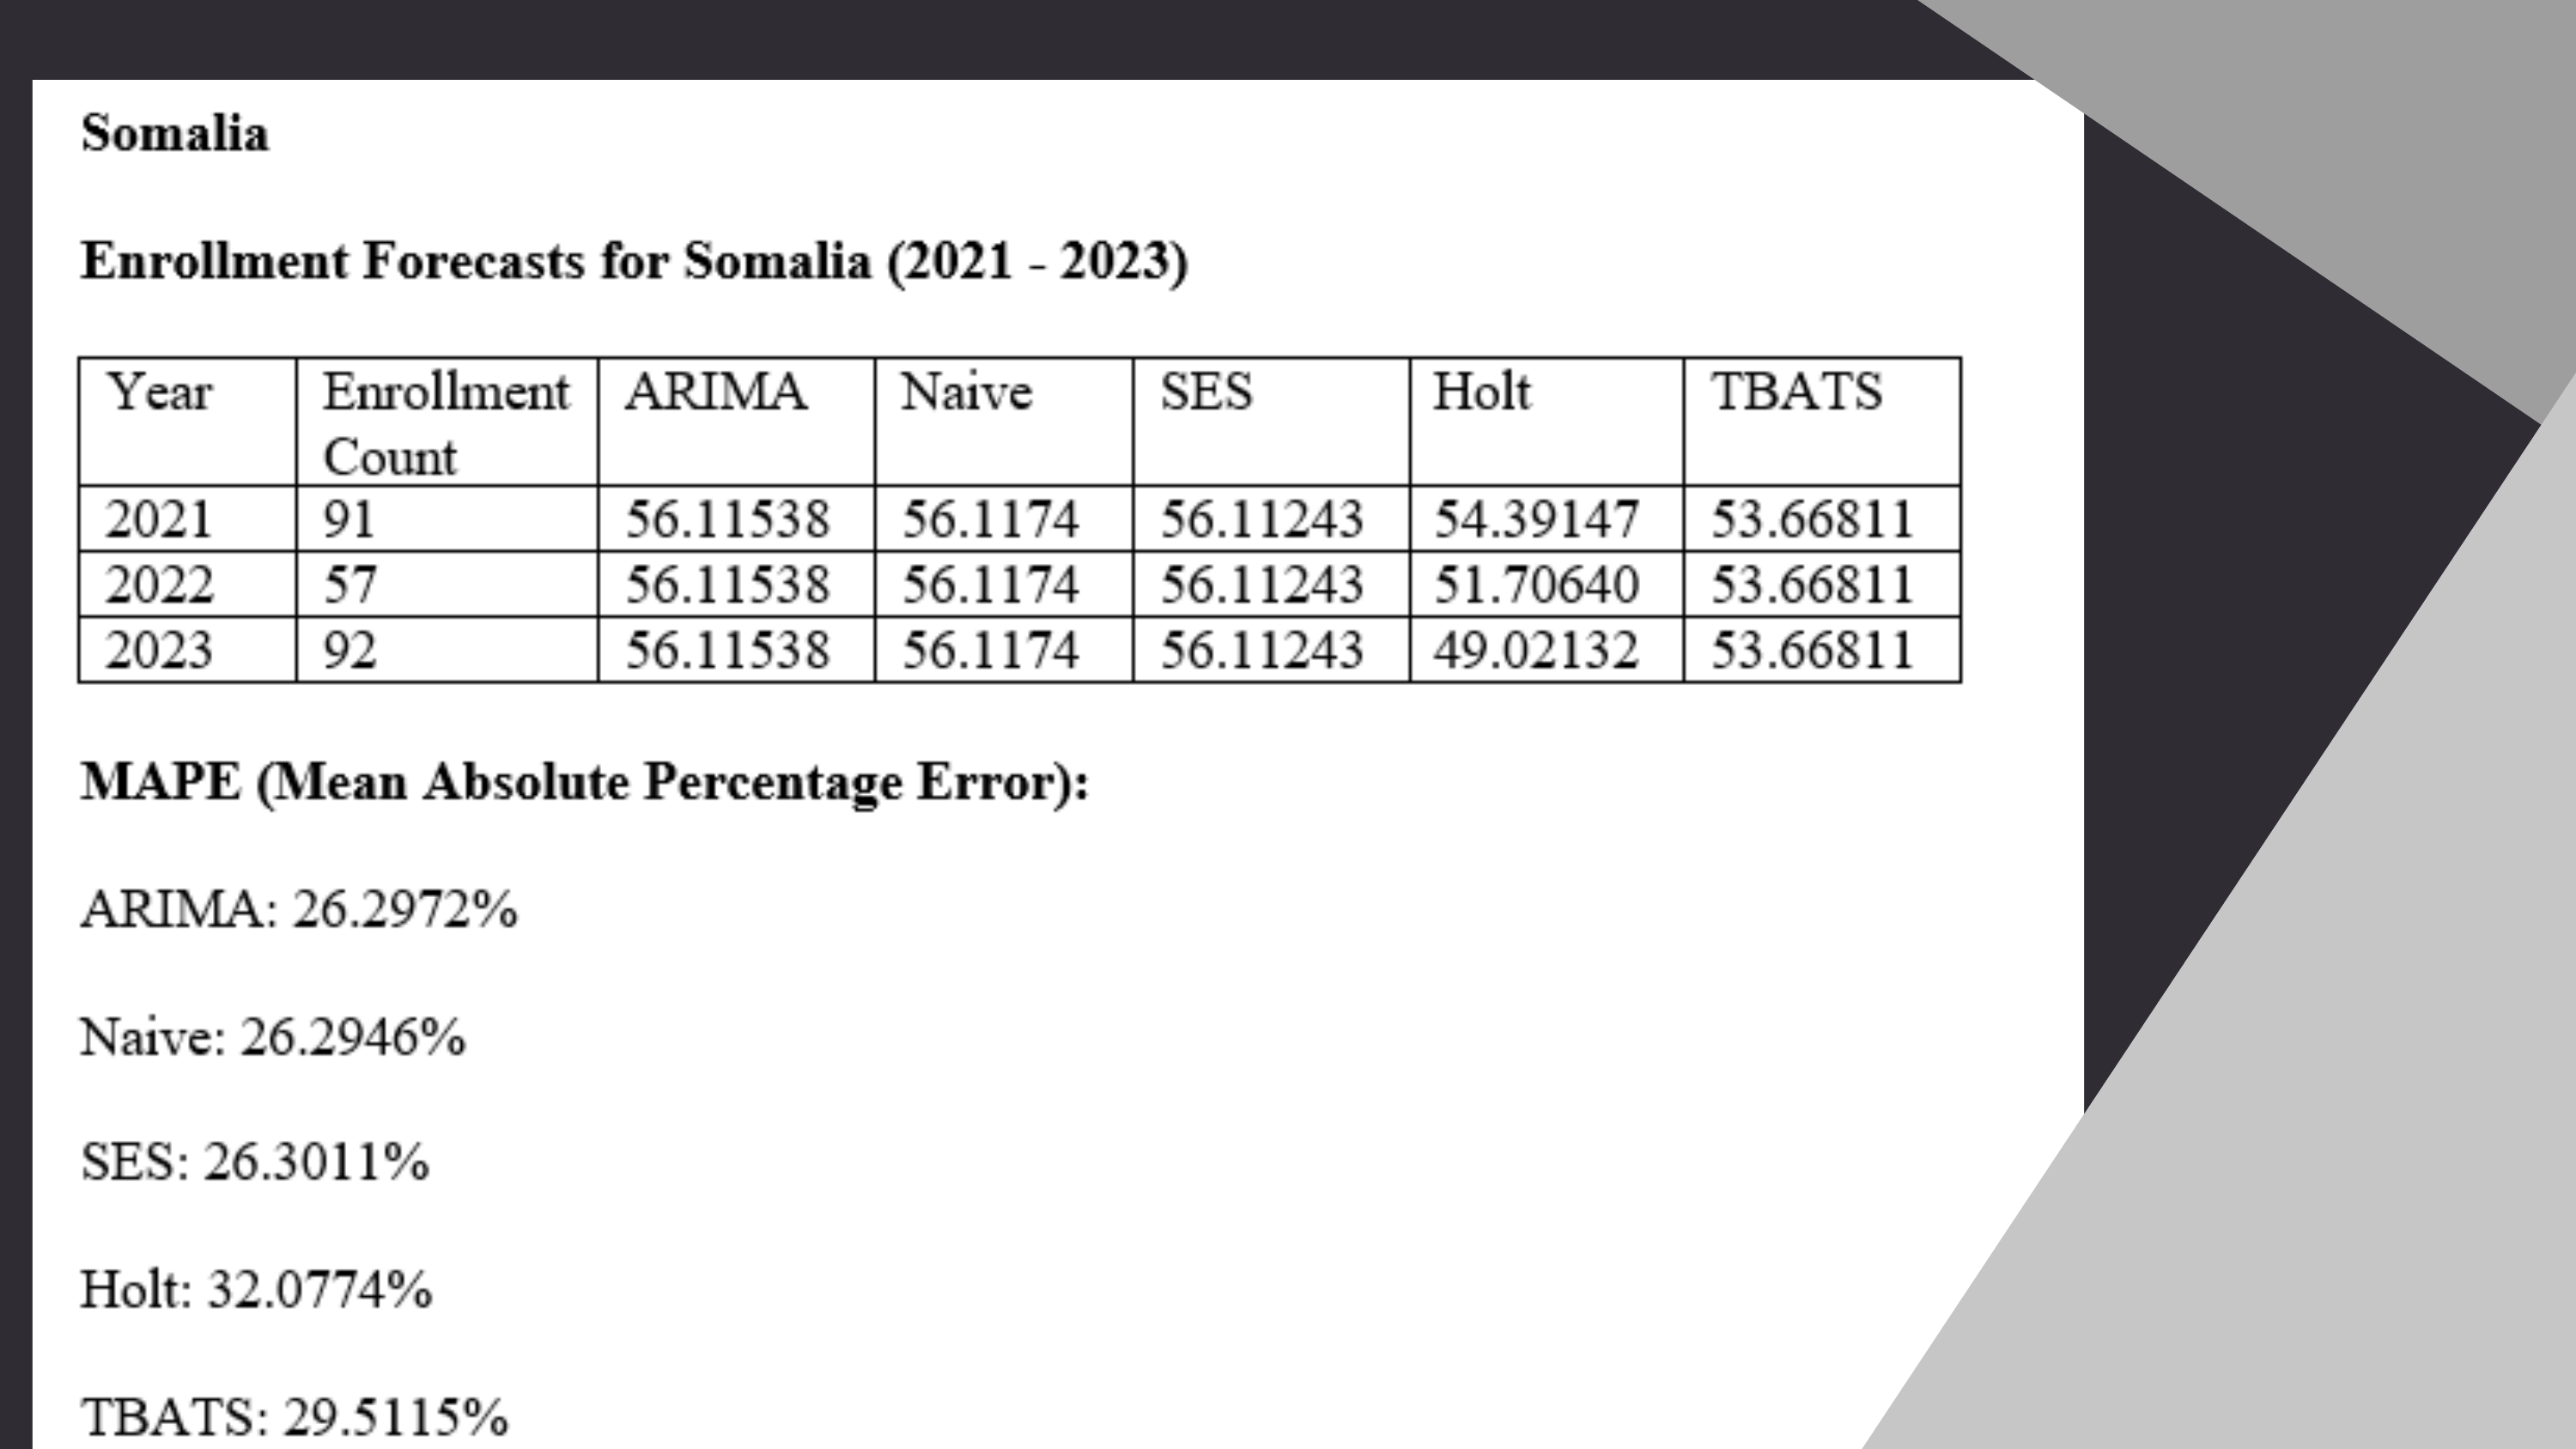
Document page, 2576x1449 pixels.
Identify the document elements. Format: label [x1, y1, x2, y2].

text_box [1917, 0, 2576, 425]
text_box [1862, 372, 2576, 1449]
text_box [32, 80, 2085, 1449]
